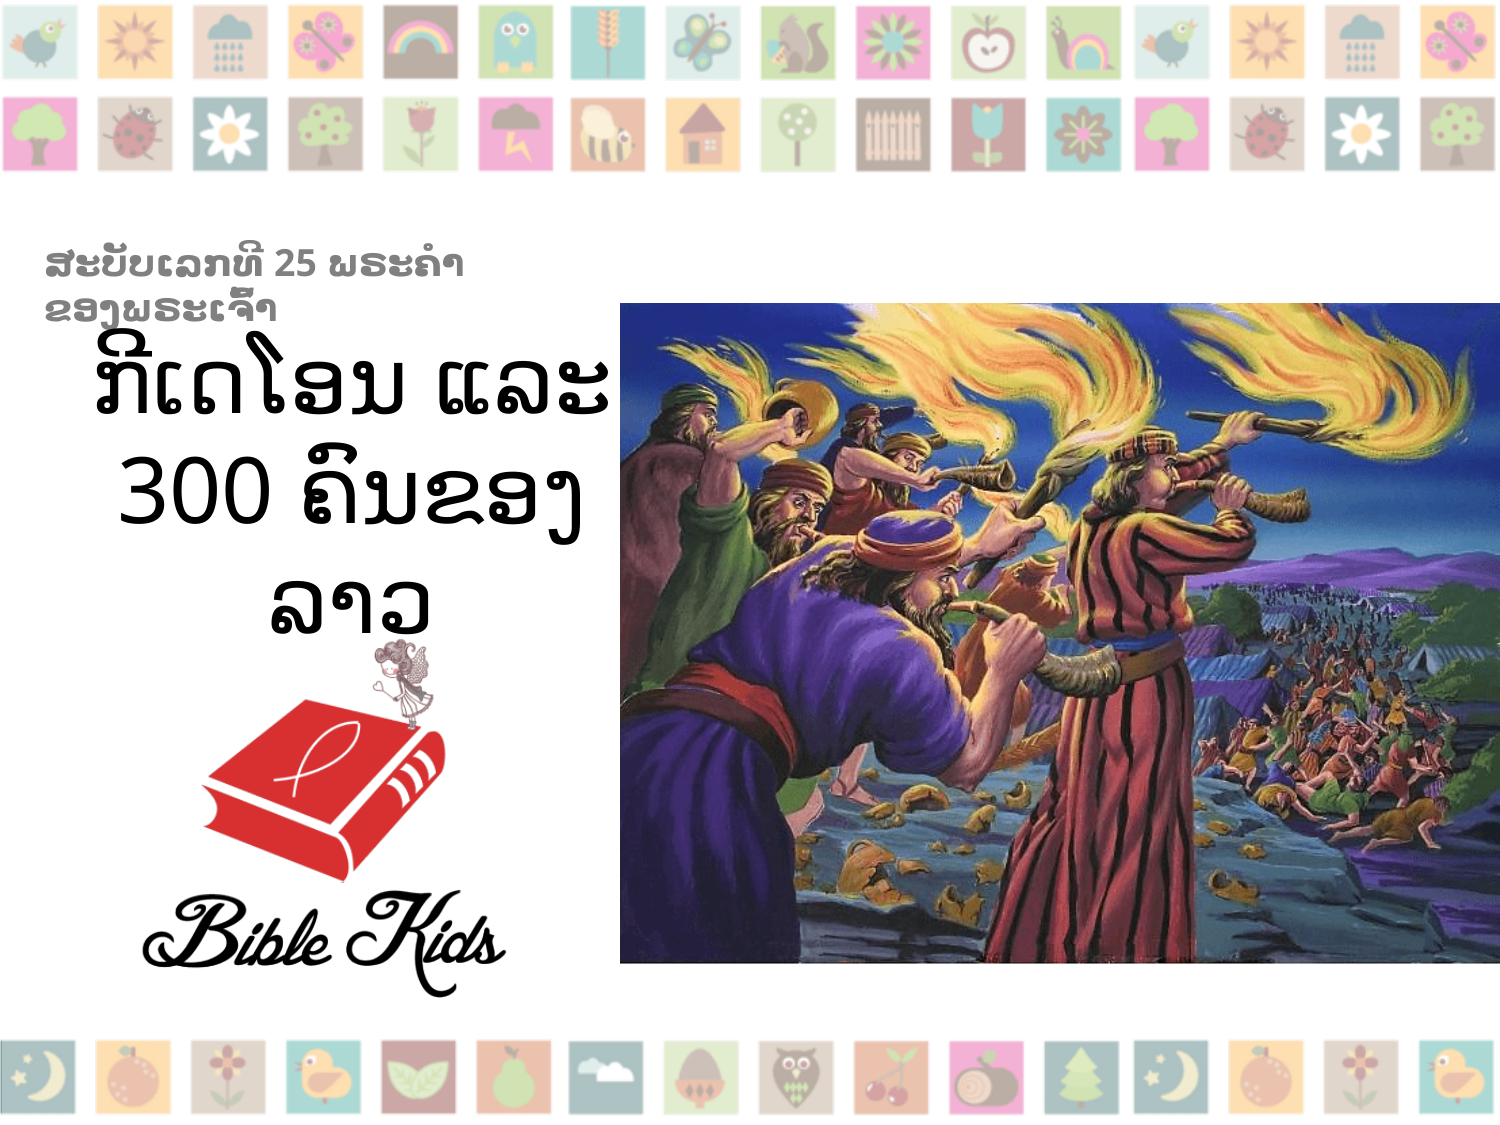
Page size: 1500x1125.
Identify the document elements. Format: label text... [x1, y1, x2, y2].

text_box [0, 3, 1500, 181]
text_box ສະບັບເລກທີ 25 ພຣະຄໍາຂອງພຣະເຈົ້າ [29, 231, 543, 314]
text_box ກີເດໂອນ ແລະ 300 ຄົນຂອງລາວ [29, 314, 614, 659]
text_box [0, 1028, 1500, 1118]
picture [619, 303, 1500, 965]
picture [117, 600, 544, 1027]
